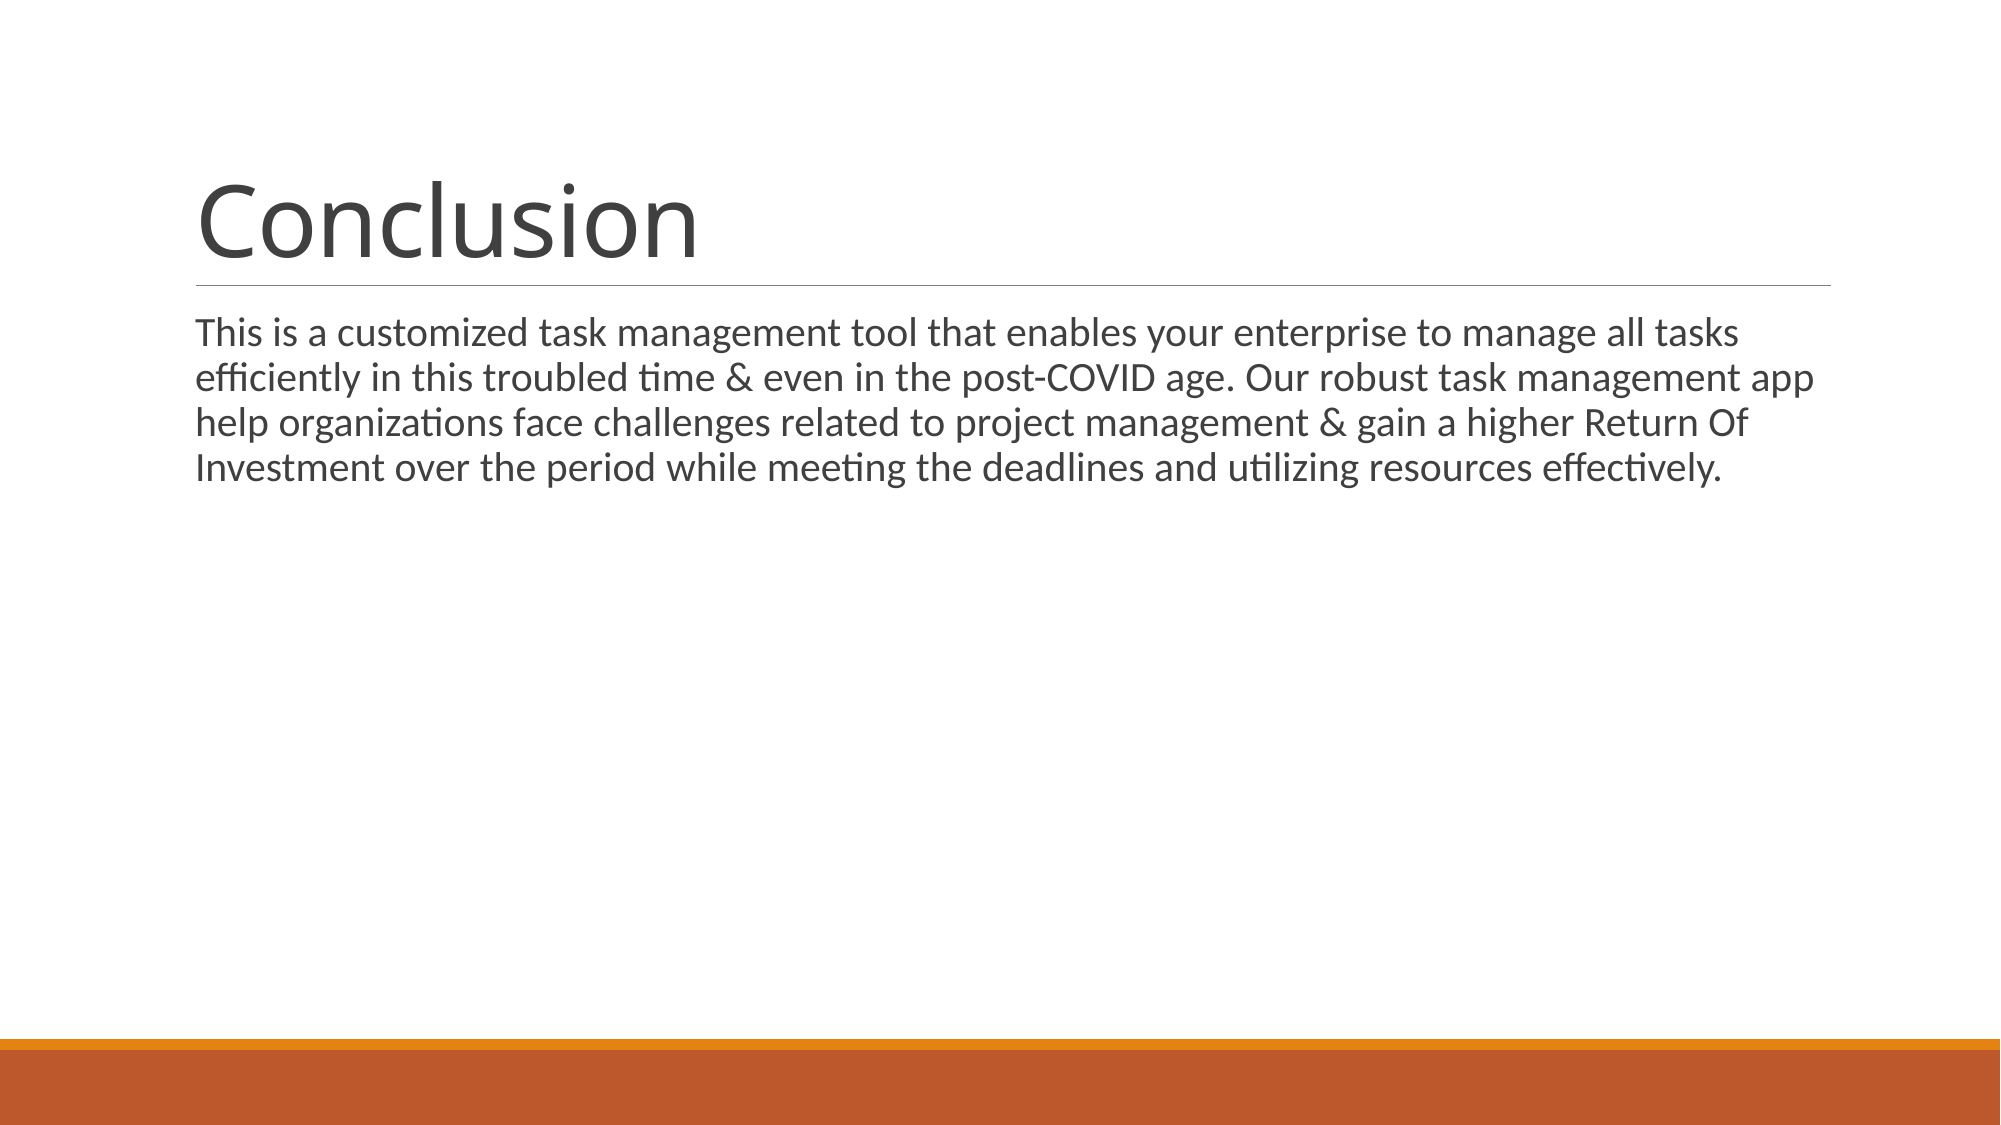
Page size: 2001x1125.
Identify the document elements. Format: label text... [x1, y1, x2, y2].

list This is a customized task management tool that enables your enterprise to manage all tasks efficiently in this troubled time & even in the post-COVID age. Our robust task management app help organizations face challenges related to project management & gain a higher Return Of Investment over the period while meeting the deadlines and utilizing resources effectively. [180, 302, 1830, 963]
title Conclusion [180, 47, 1830, 285]
